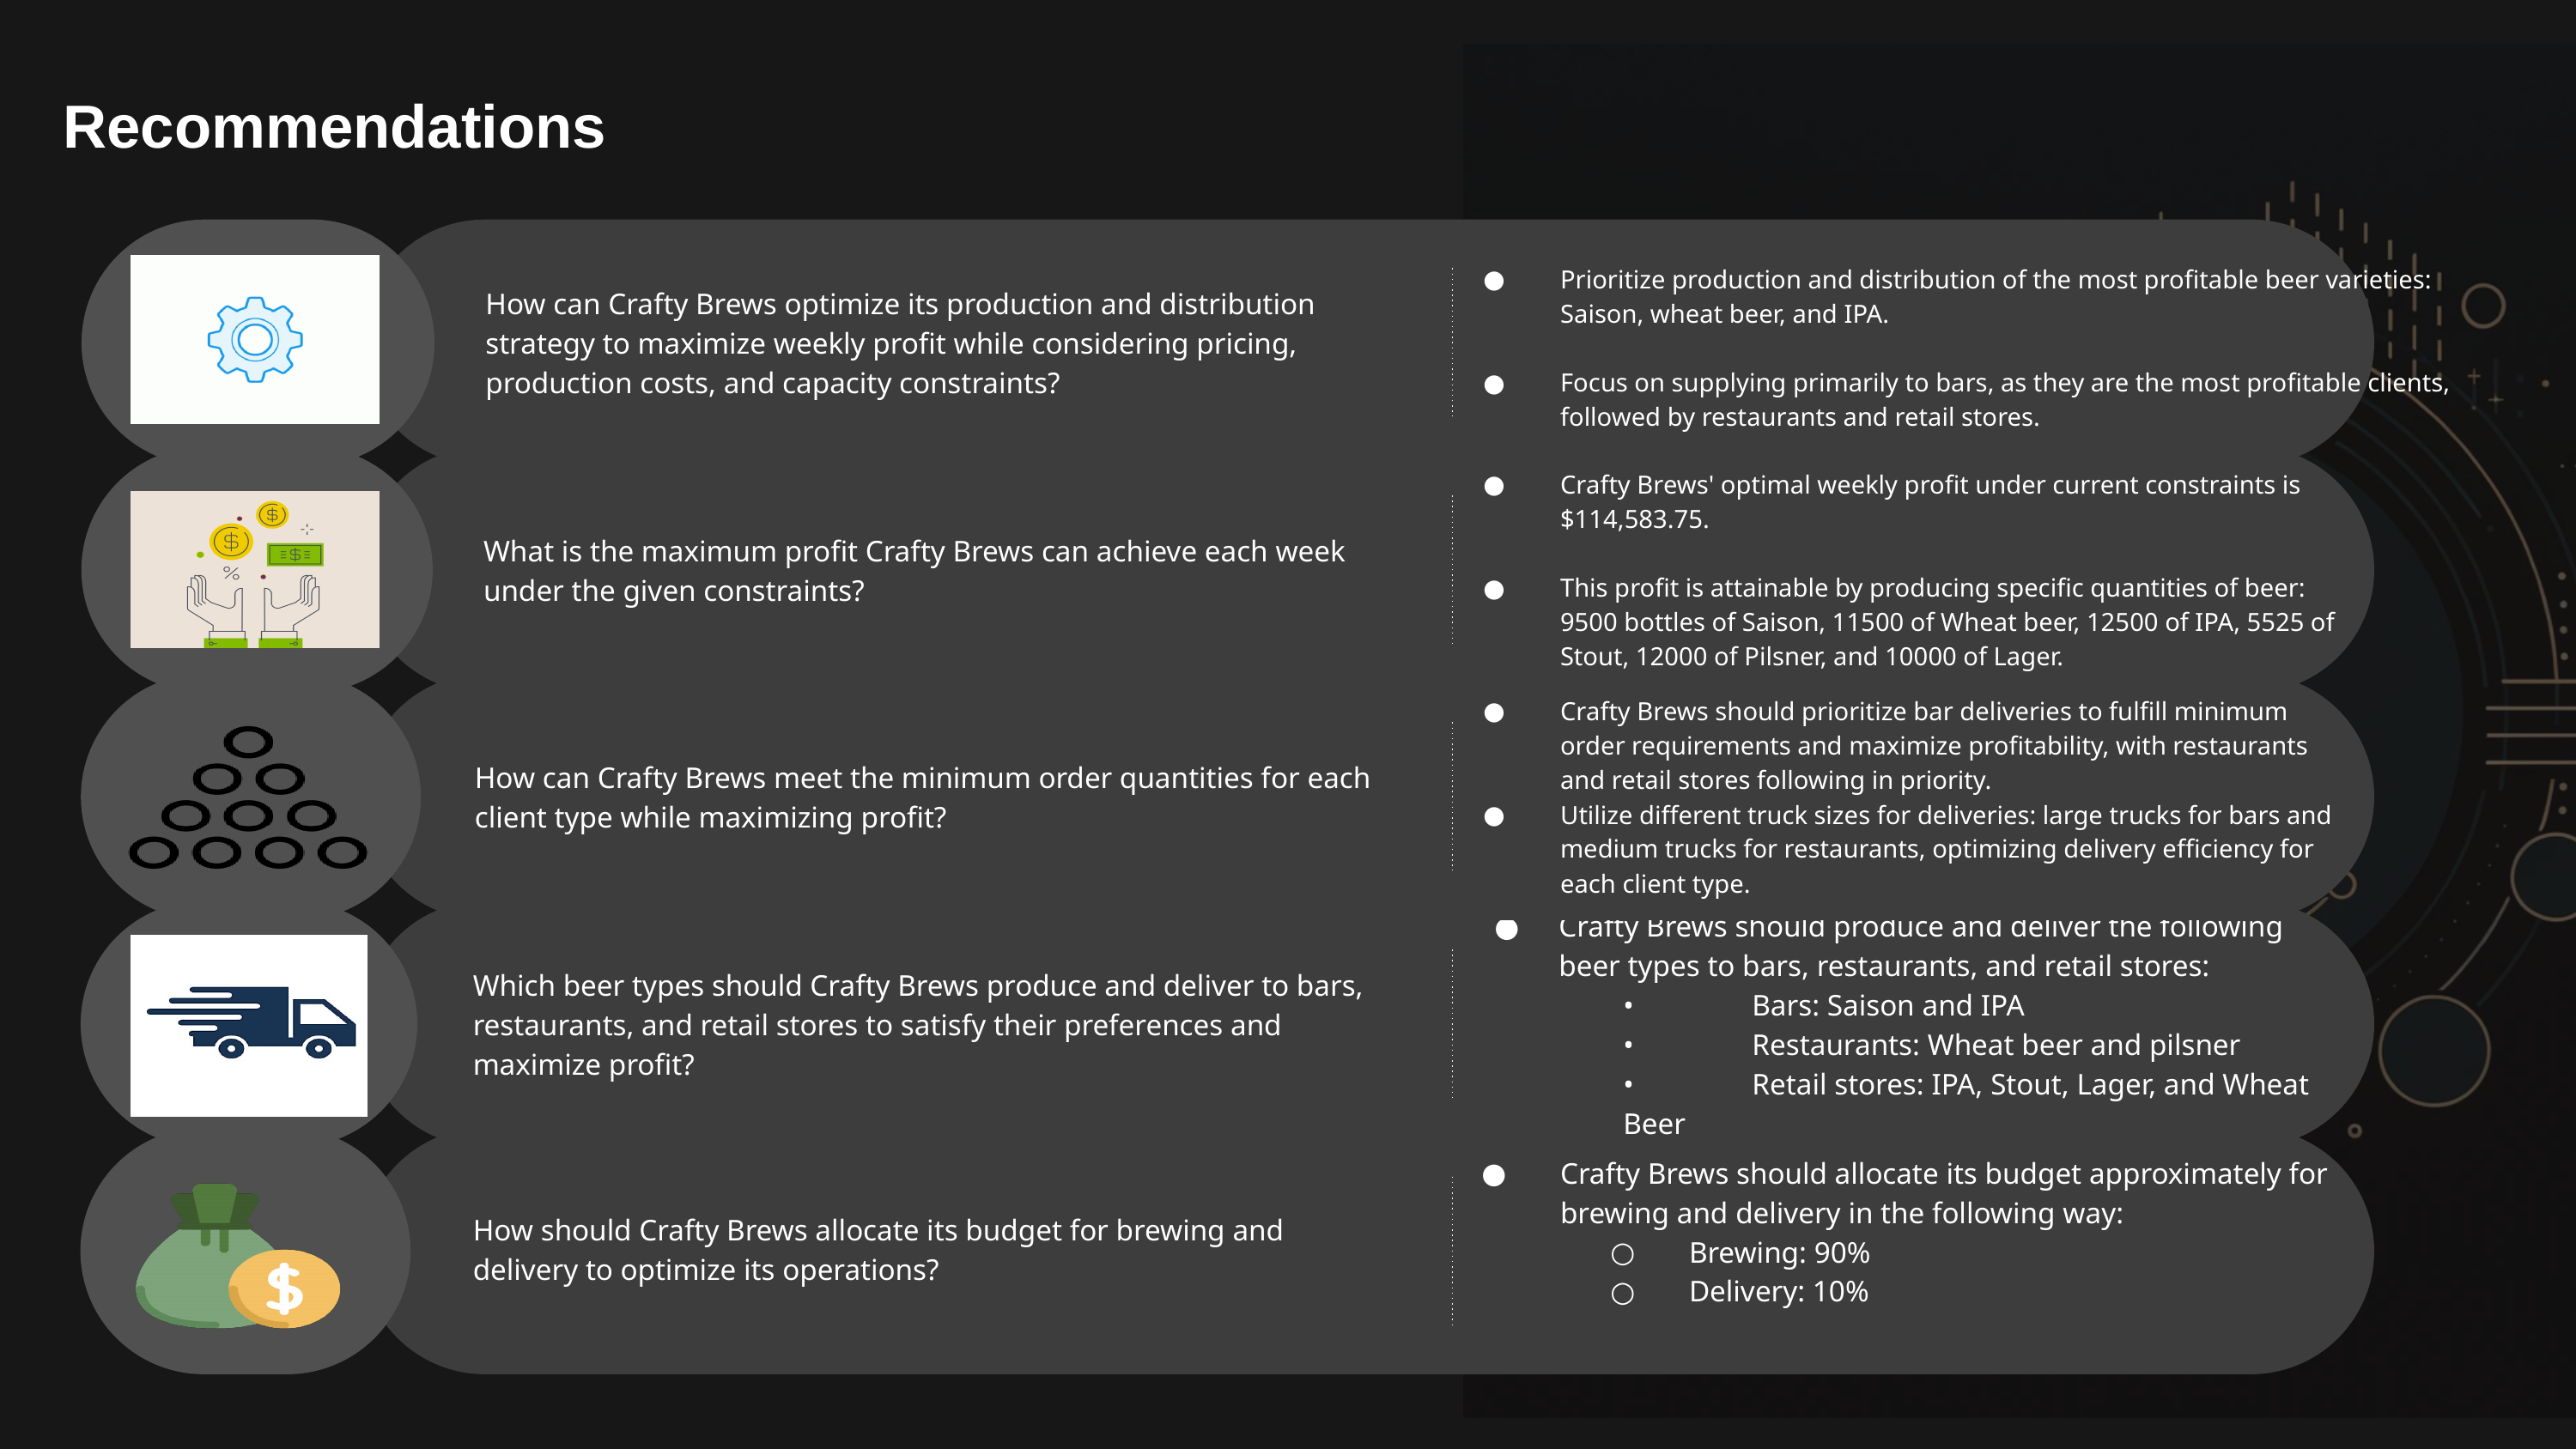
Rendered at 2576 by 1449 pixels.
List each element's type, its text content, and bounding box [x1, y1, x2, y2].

picture [126, 1177, 350, 1335]
picture [130, 491, 380, 648]
text_box Recommendations [63, 90, 1783, 162]
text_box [63, 1143, 2478, 1363]
picture [130, 935, 368, 1117]
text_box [63, 917, 2478, 1137]
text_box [63, 230, 2500, 455]
picture [117, 712, 380, 882]
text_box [63, 463, 2478, 682]
picture [130, 255, 380, 424]
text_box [63, 689, 2478, 909]
